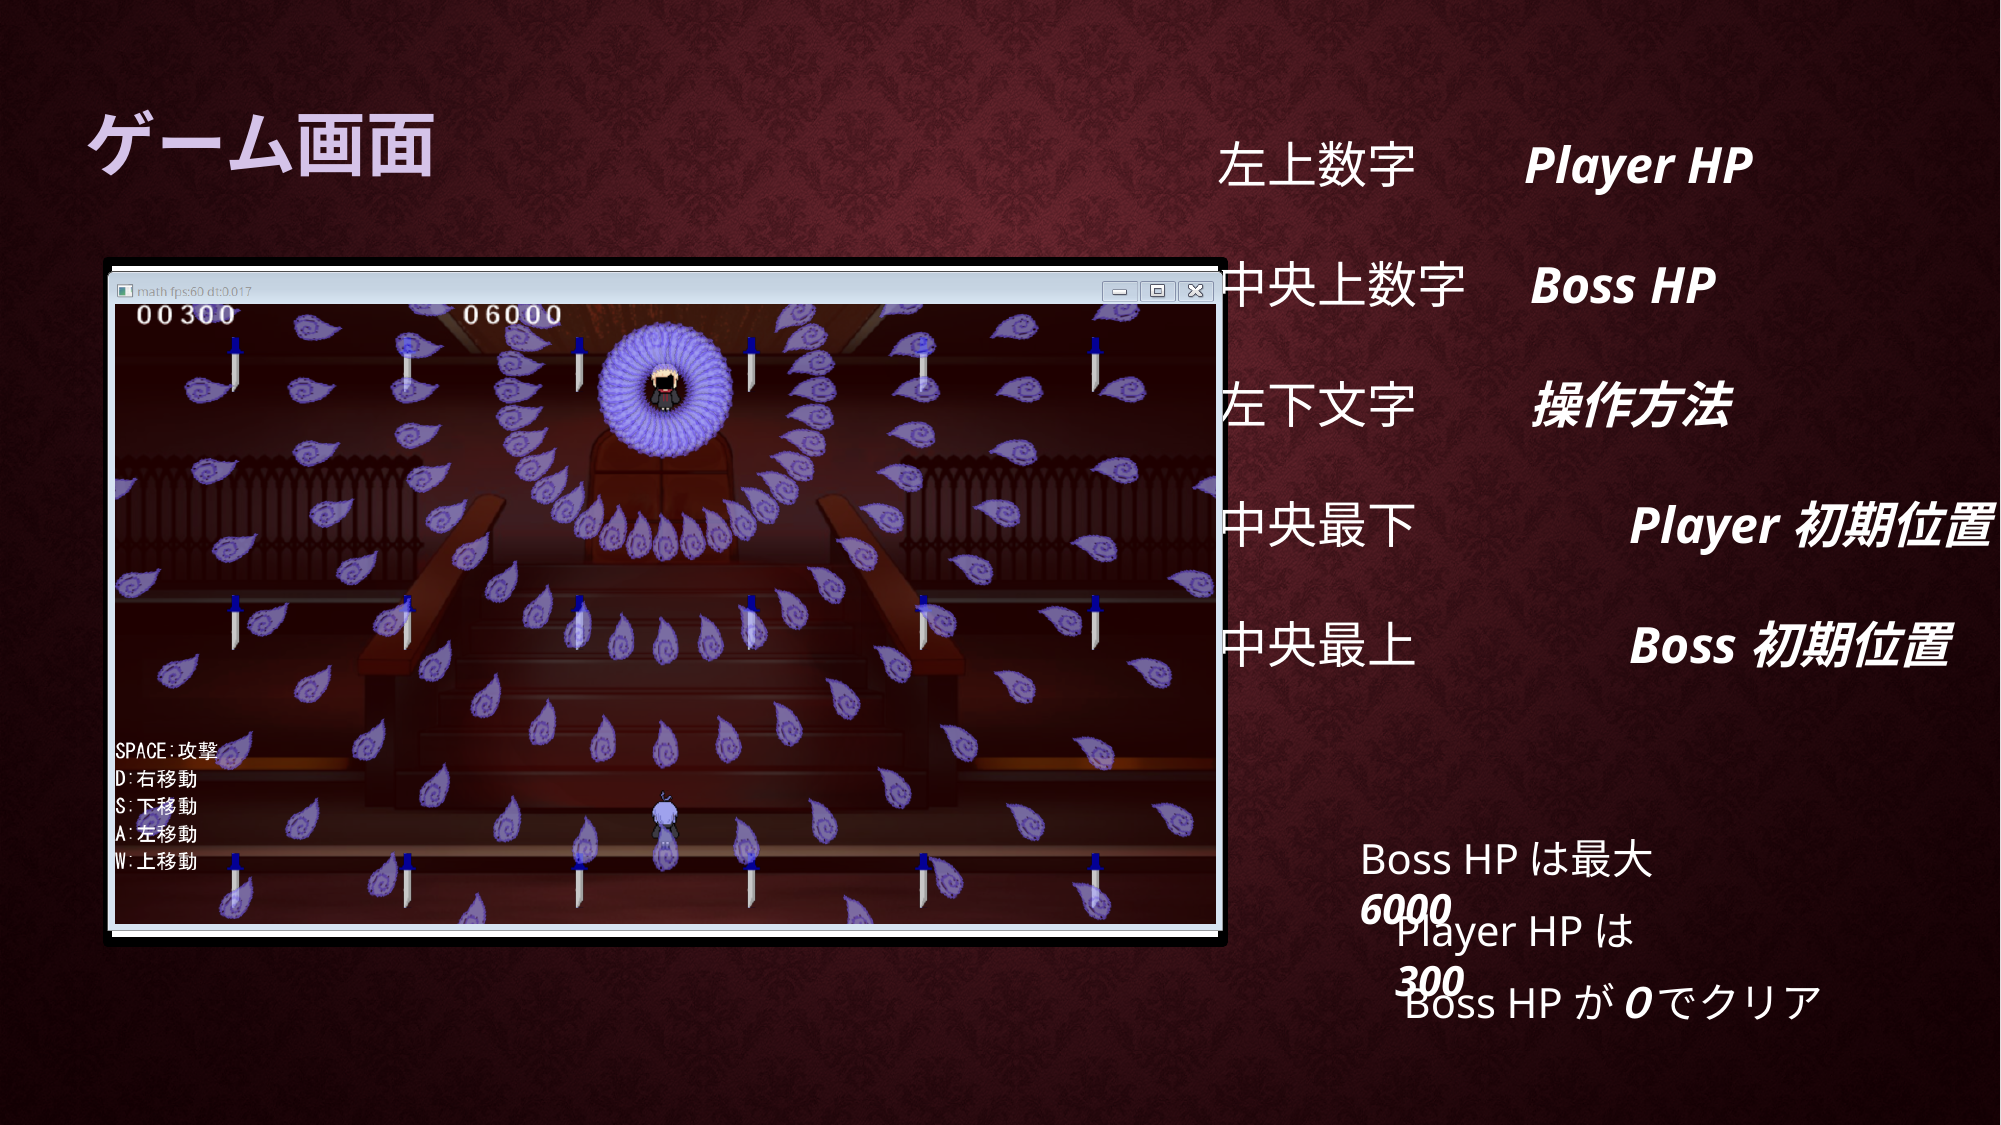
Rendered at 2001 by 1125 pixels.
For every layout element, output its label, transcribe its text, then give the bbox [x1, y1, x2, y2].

text_box Boss HPは最大6000 [1344, 825, 1747, 941]
text_box [106, 260, 1203, 272]
text_box Boss HPが０でクリア [1388, 969, 1839, 1035]
text_box Player HPは300 [1380, 897, 1711, 1013]
title ゲーム画面 [70, 87, 471, 207]
text_box 左上数字 Player HP 中央上数字 Boss HP 左下文字 操作方法 中央最下 Player初期位置 中央最上 Boss初期位置 [1203, 125, 2000, 681]
picture [107, 270, 1224, 931]
